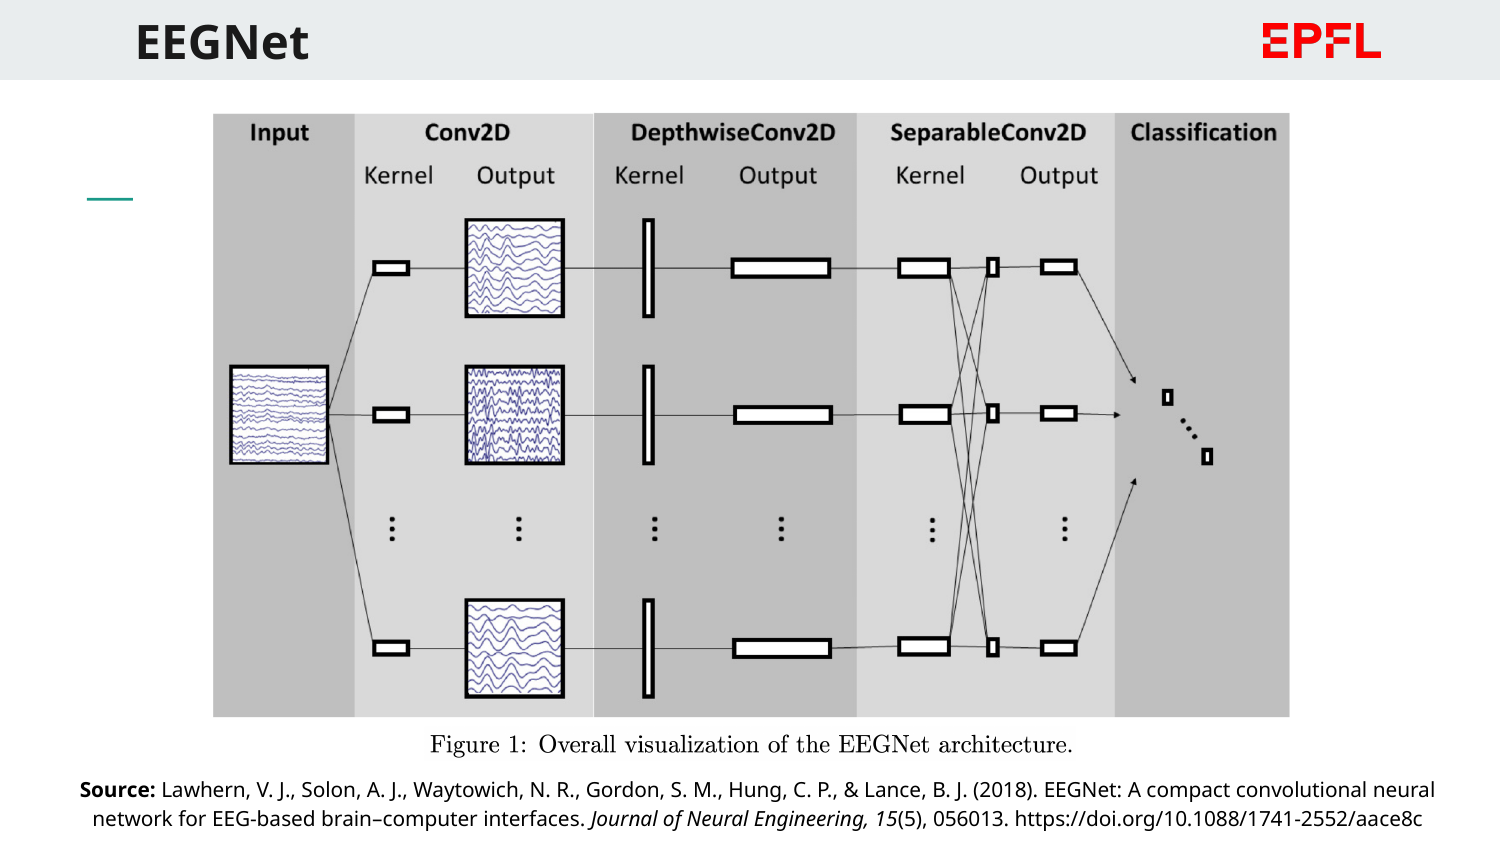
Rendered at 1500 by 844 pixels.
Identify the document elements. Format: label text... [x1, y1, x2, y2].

picture [132, 102, 1367, 761]
picture [1263, 22, 1382, 58]
title EEGNet [119, 0, 1381, 85]
text_box Source: Lawhern, V. J., Solon, A. J., Waytowich, N. R., Gordon, S. M., Hung, C. P., & Lance, B. J. (2018). EEGNet: A compact convolutional neural network for EEG-based brain–computer interfaces. Journal of Neural Engineering, 15(5), 056013. https://doi.org/10.1088/1741-2552/aace8c [25, 758, 1490, 844]
